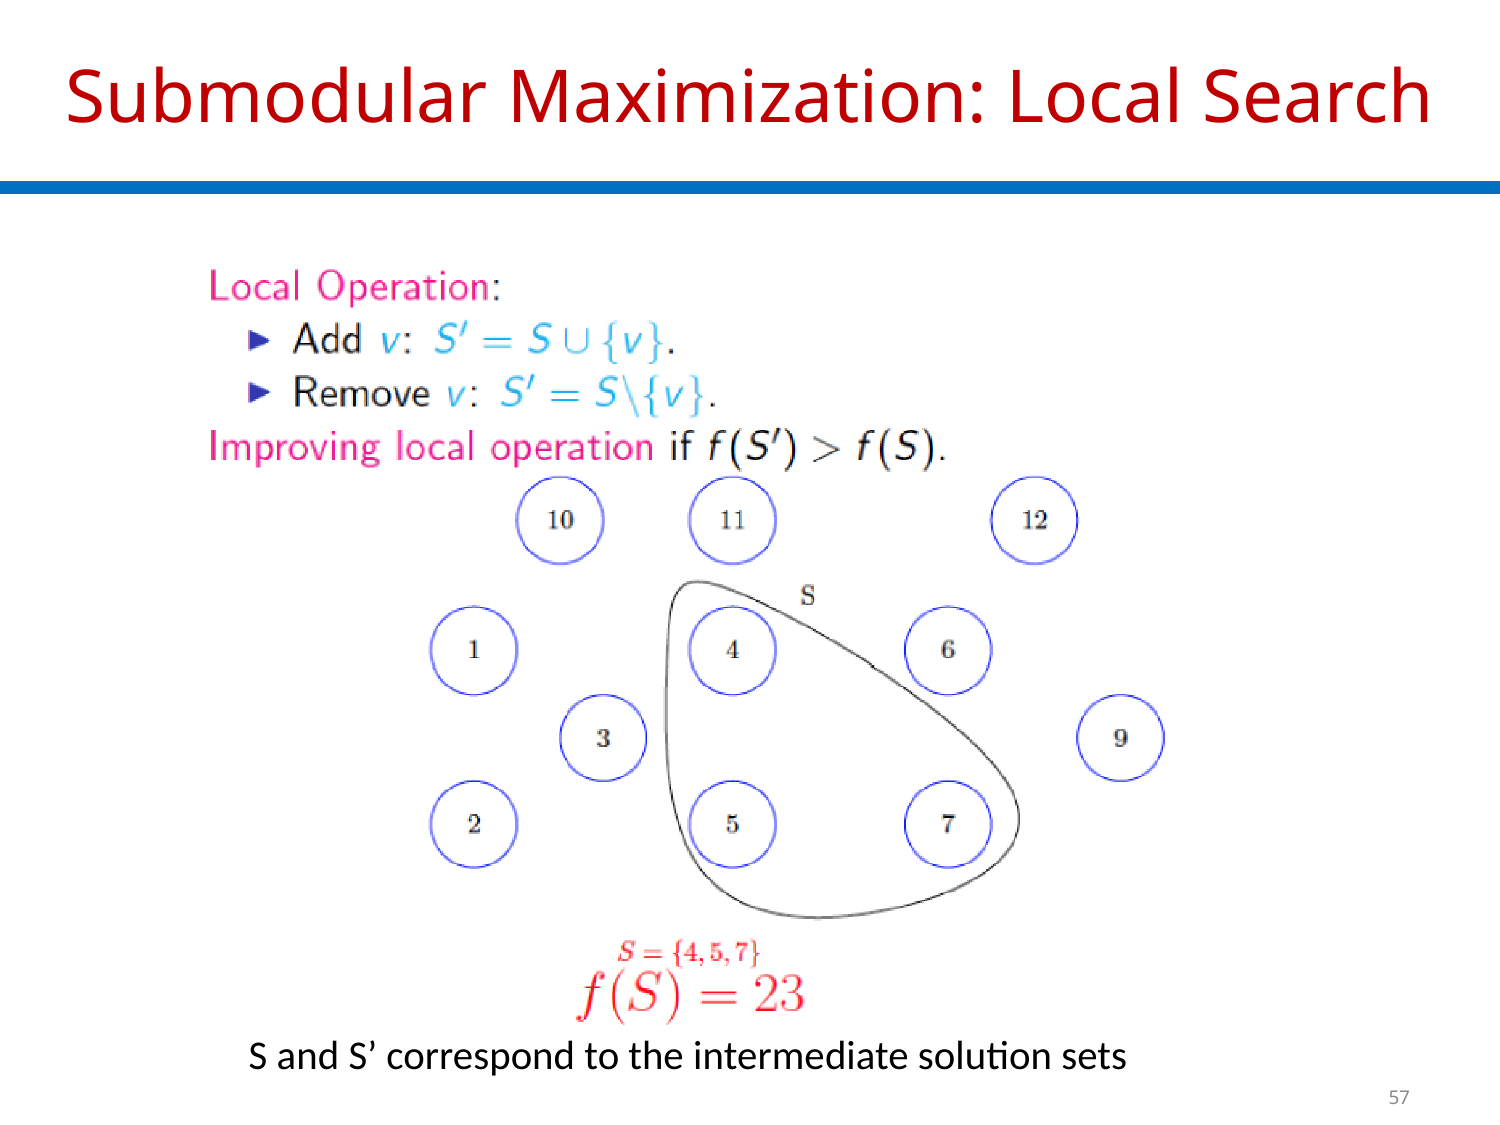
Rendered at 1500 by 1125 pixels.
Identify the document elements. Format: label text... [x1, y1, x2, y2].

picture [137, 262, 1376, 1094]
slide_number 57 [1074, 1085, 1425, 1112]
title Submodular Maximization: Local Search [0, 0, 1500, 188]
